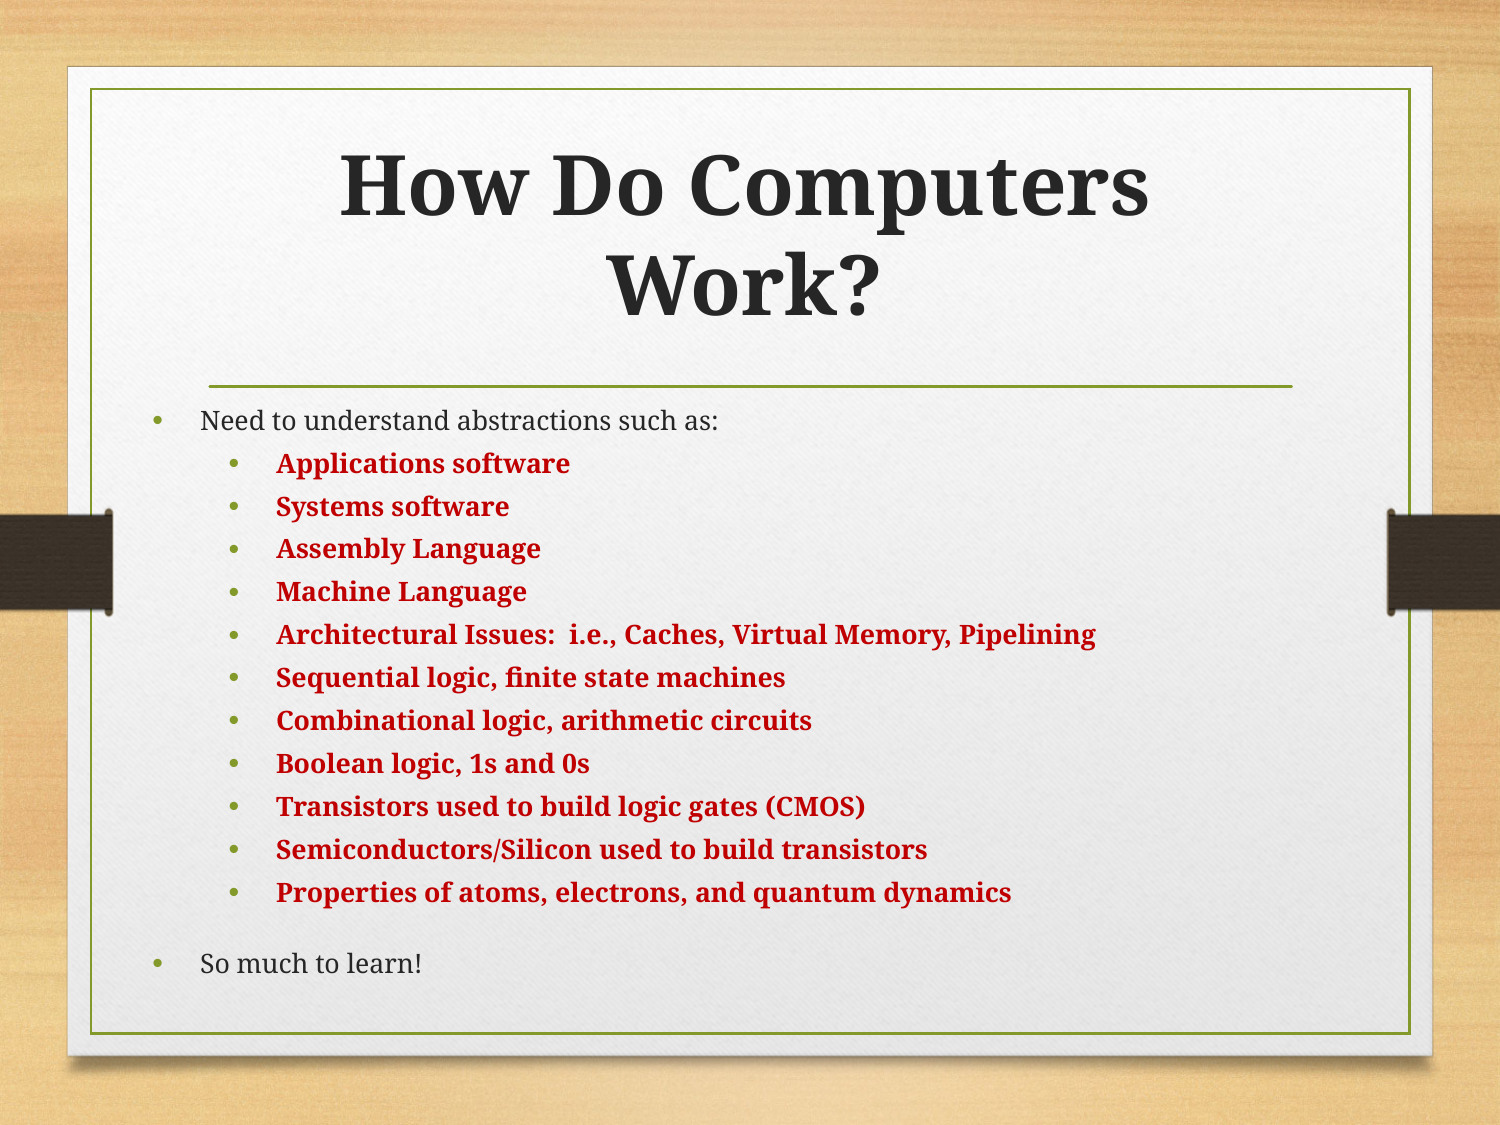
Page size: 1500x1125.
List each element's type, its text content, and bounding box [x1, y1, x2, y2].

picture [0, 0, 1500, 1125]
list Need to understand abstractions such as: Applications software Systems software Assembly Language Machine Language Architectural Issues: i.e., Caches, Virtual Memory, Pipelining Sequential logic, finite state machines Combinational logic, arithmetic circuits Boolean logic, 1s and 0s Transistors used to build logic gates (CMOS) Semiconductors/Silicon used to build transistors Properties of atoms, electrons, and quantum dynamics So much to learn! [137, 399, 1413, 988]
title How Do Computers Work? [187, 125, 1303, 339]
